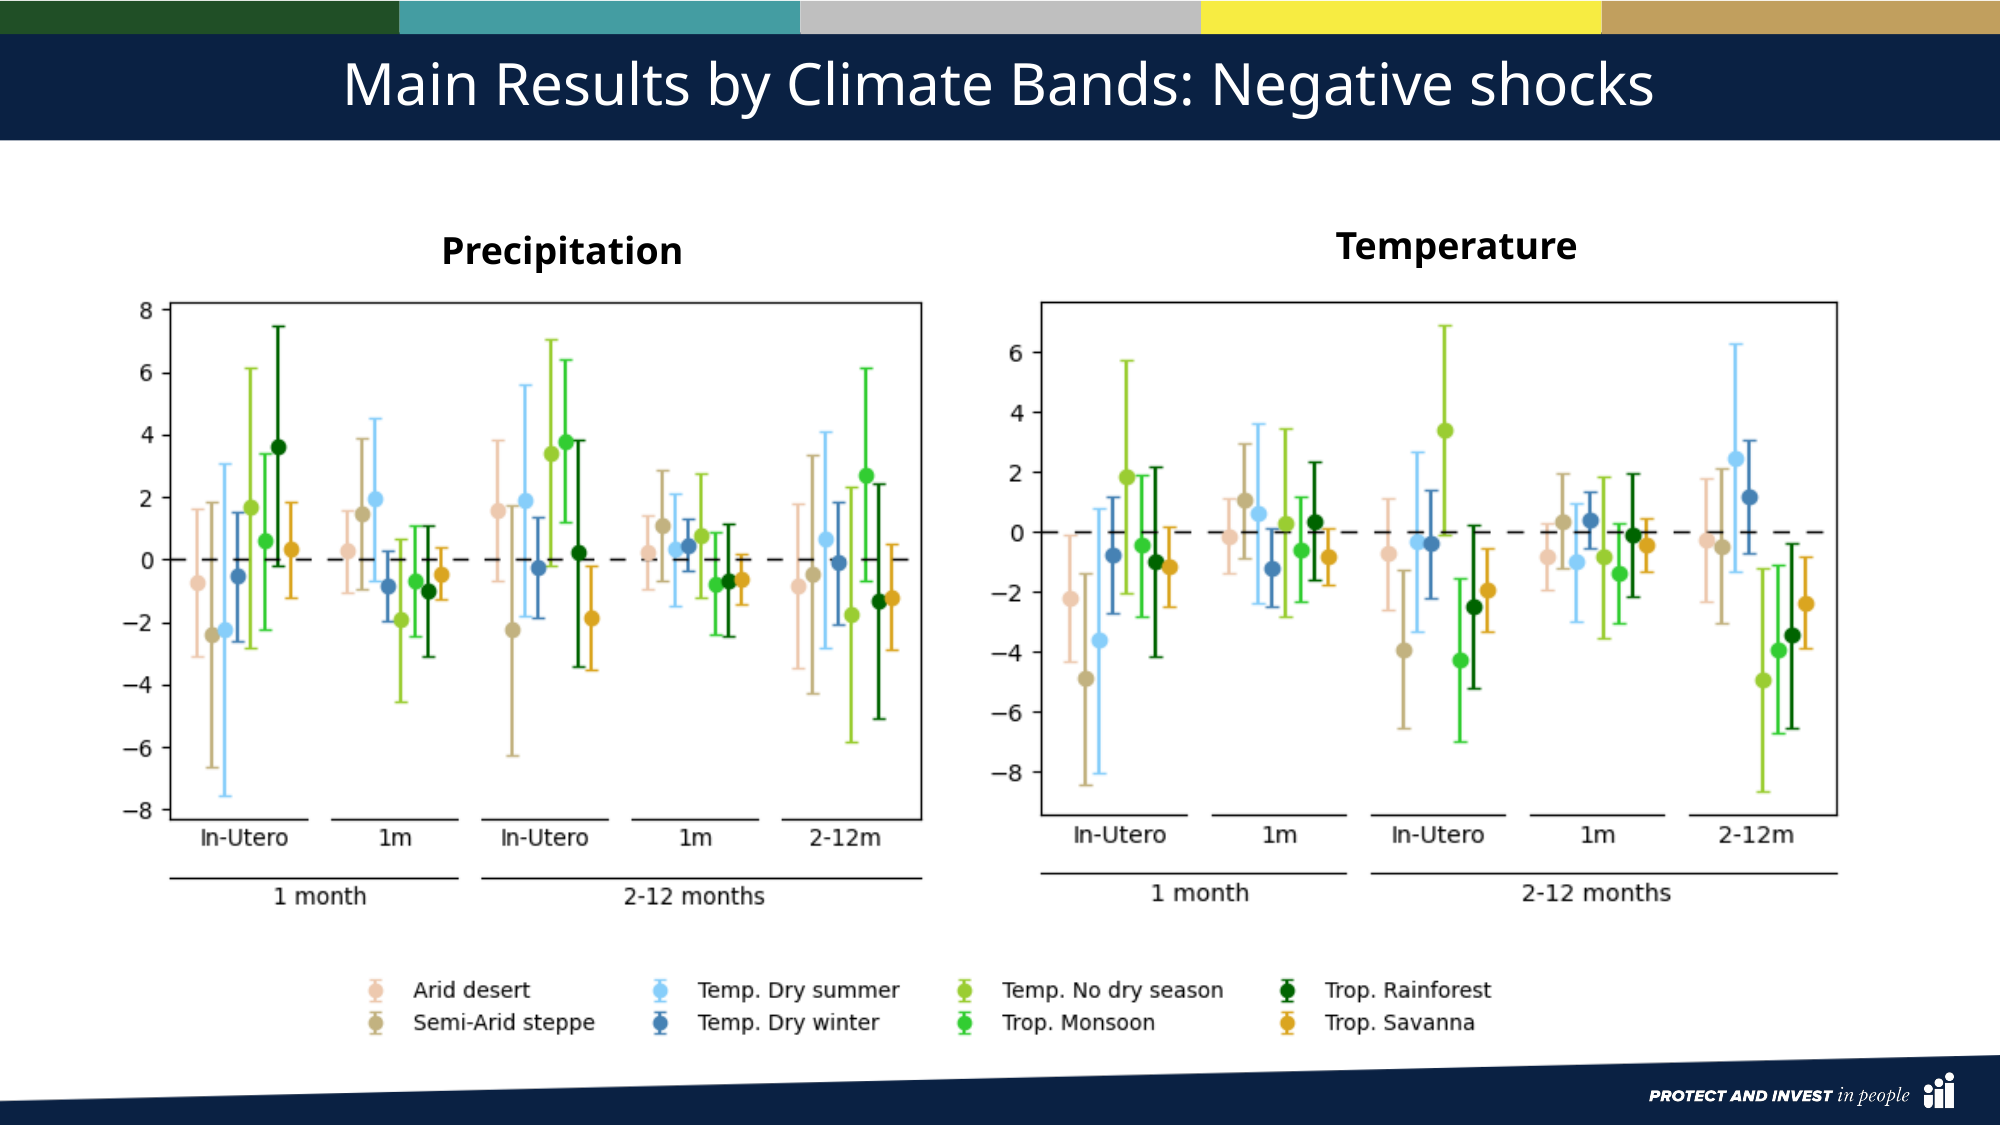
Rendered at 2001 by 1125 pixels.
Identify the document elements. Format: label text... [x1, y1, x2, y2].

text_box Precipitation [254, 219, 871, 280]
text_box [0, 0, 2000, 35]
picture [331, 964, 1514, 1056]
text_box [0, 1055, 2000, 1125]
picture [103, 280, 948, 928]
list Main Results by Climate Bands: Negative shocks [0, 35, 2000, 141]
picture [980, 296, 1895, 913]
text_box Temperature [1149, 214, 1765, 275]
